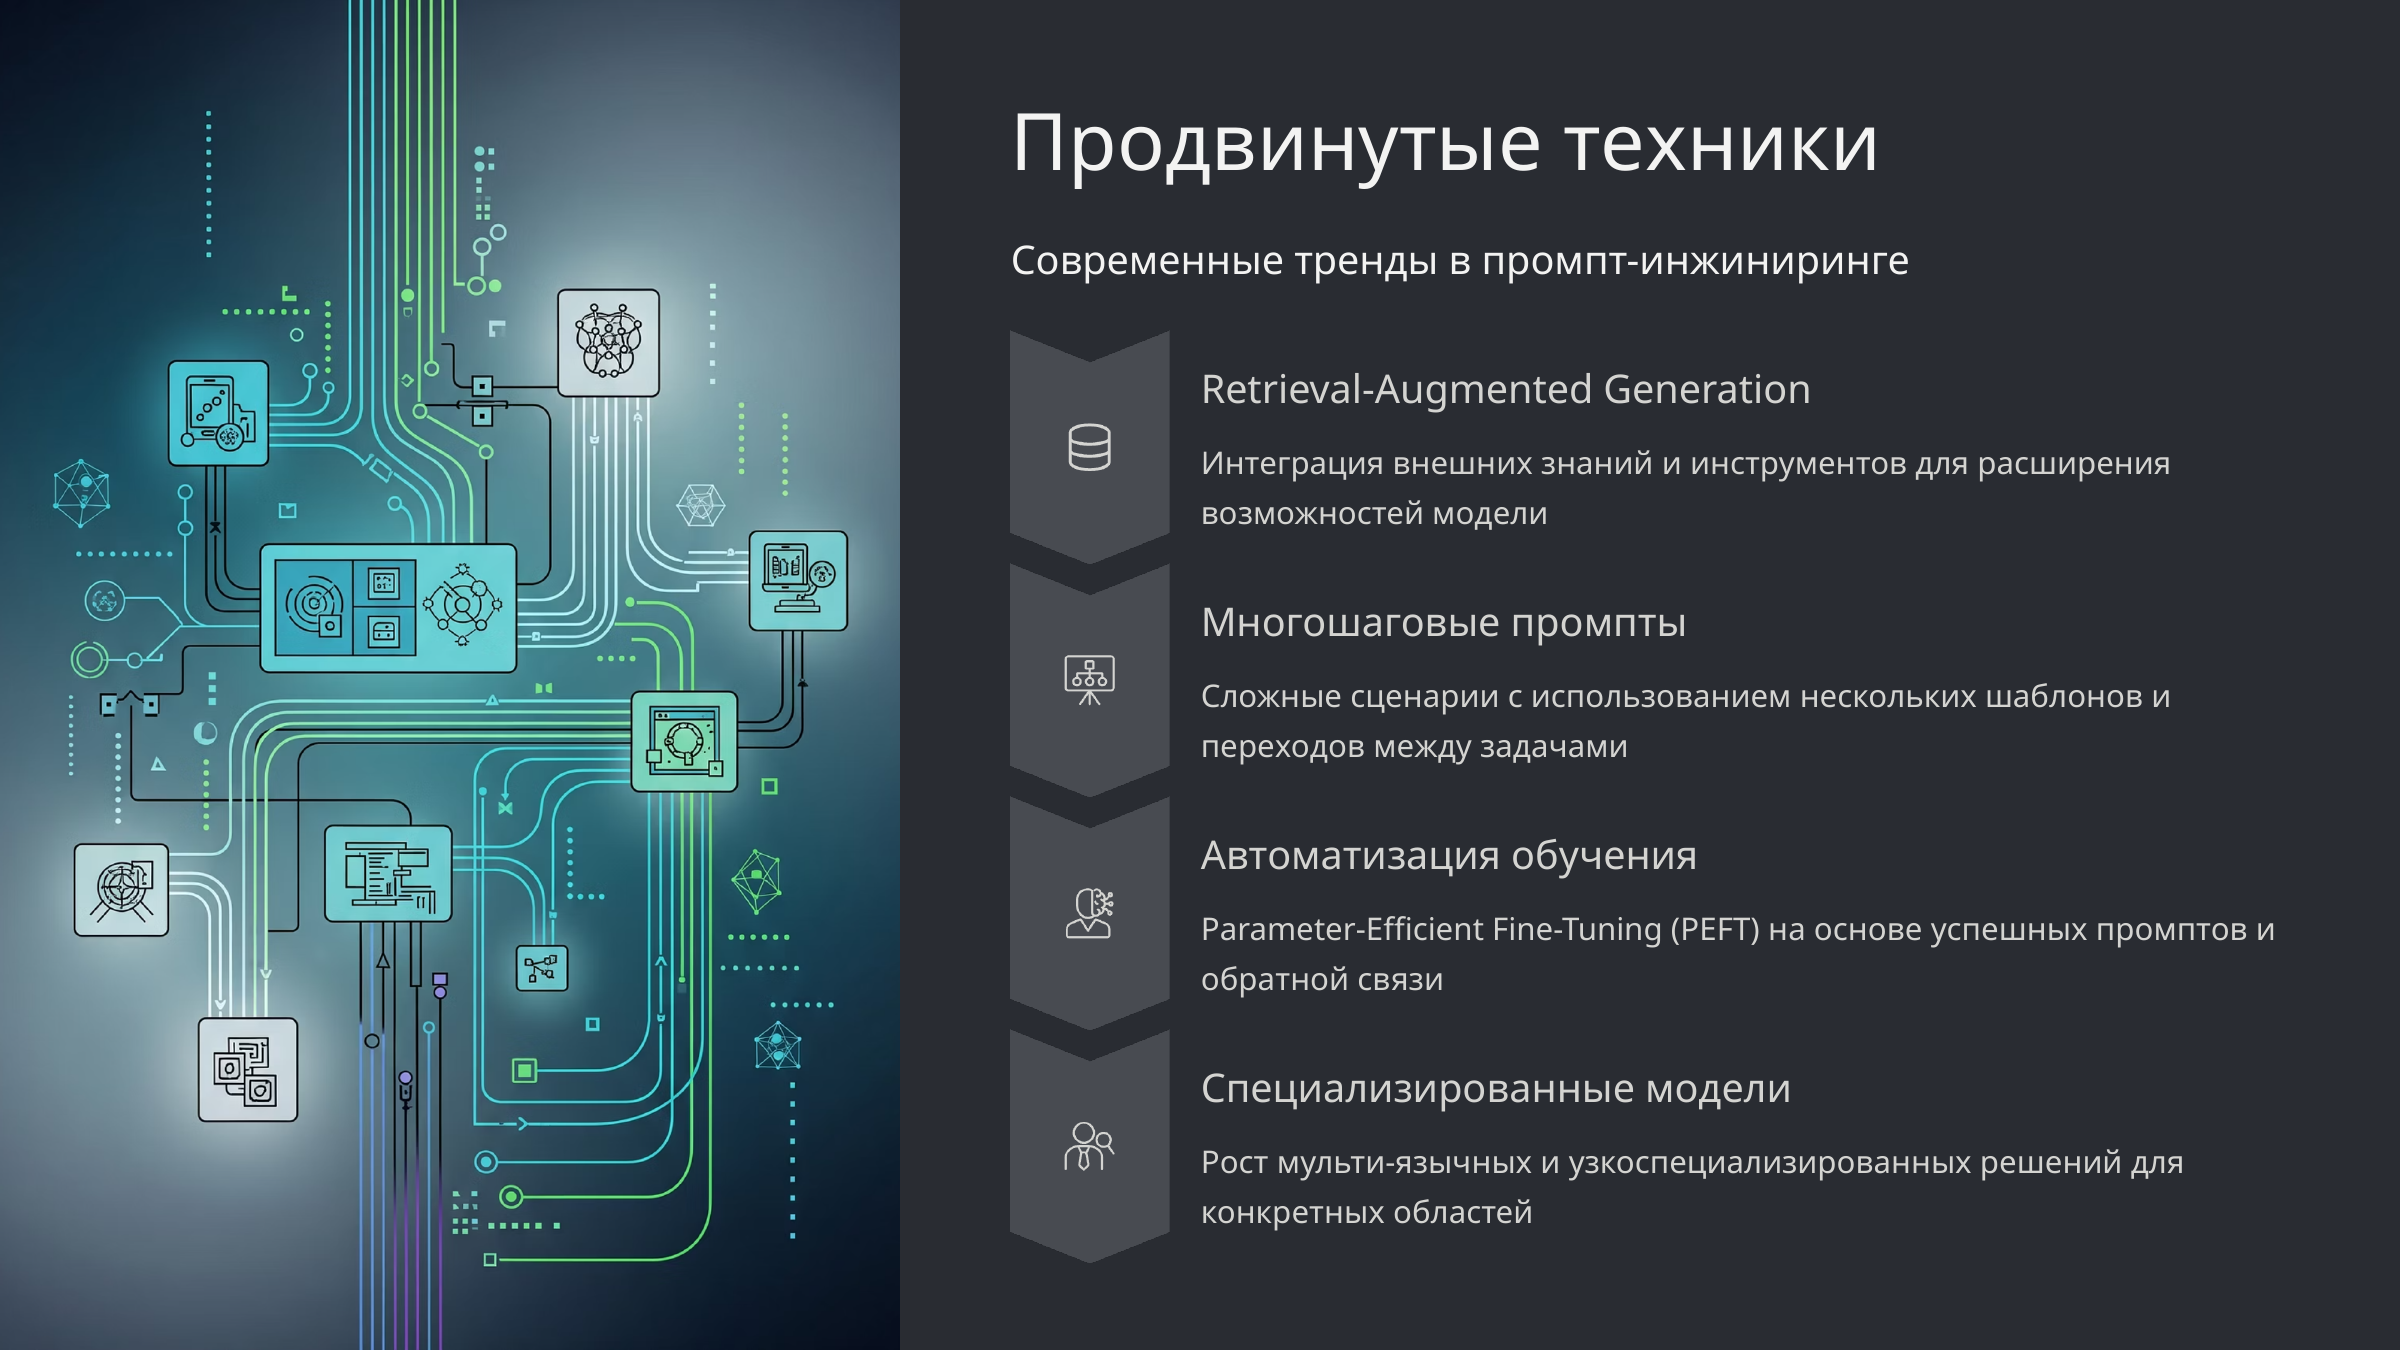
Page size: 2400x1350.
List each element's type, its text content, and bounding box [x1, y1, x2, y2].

text_box Сложные сценарии с использованием нескольких шаблонов и переходов между задачами [1200, 663, 2290, 765]
text_box Рост мульти-язычных и узкоспециализированных решений для конкретных областей [1200, 1129, 2290, 1232]
text_box Многошаговые промпты [1200, 595, 1664, 645]
text_box Интеграция внешних знаний и инструментов для расширения возможностей модели [1200, 430, 2290, 532]
text_box Автоматизация обучения [1200, 828, 1681, 878]
picture [0, 0, 900, 1350]
text_box Retrieval-Augmented Generation [1200, 362, 1798, 412]
text_box Продвинутые техники [1010, 87, 1858, 187]
text_box Современные тренды в промпт-инжиниринге [1010, 233, 1883, 283]
picture [1010, 330, 1170, 1263]
text_box Специализированные модели [1200, 1061, 1774, 1111]
text_box Parameter-Efficient Fine-Tuning (PEFT) на основе успешных промптов и обратной связи [1200, 896, 2290, 999]
